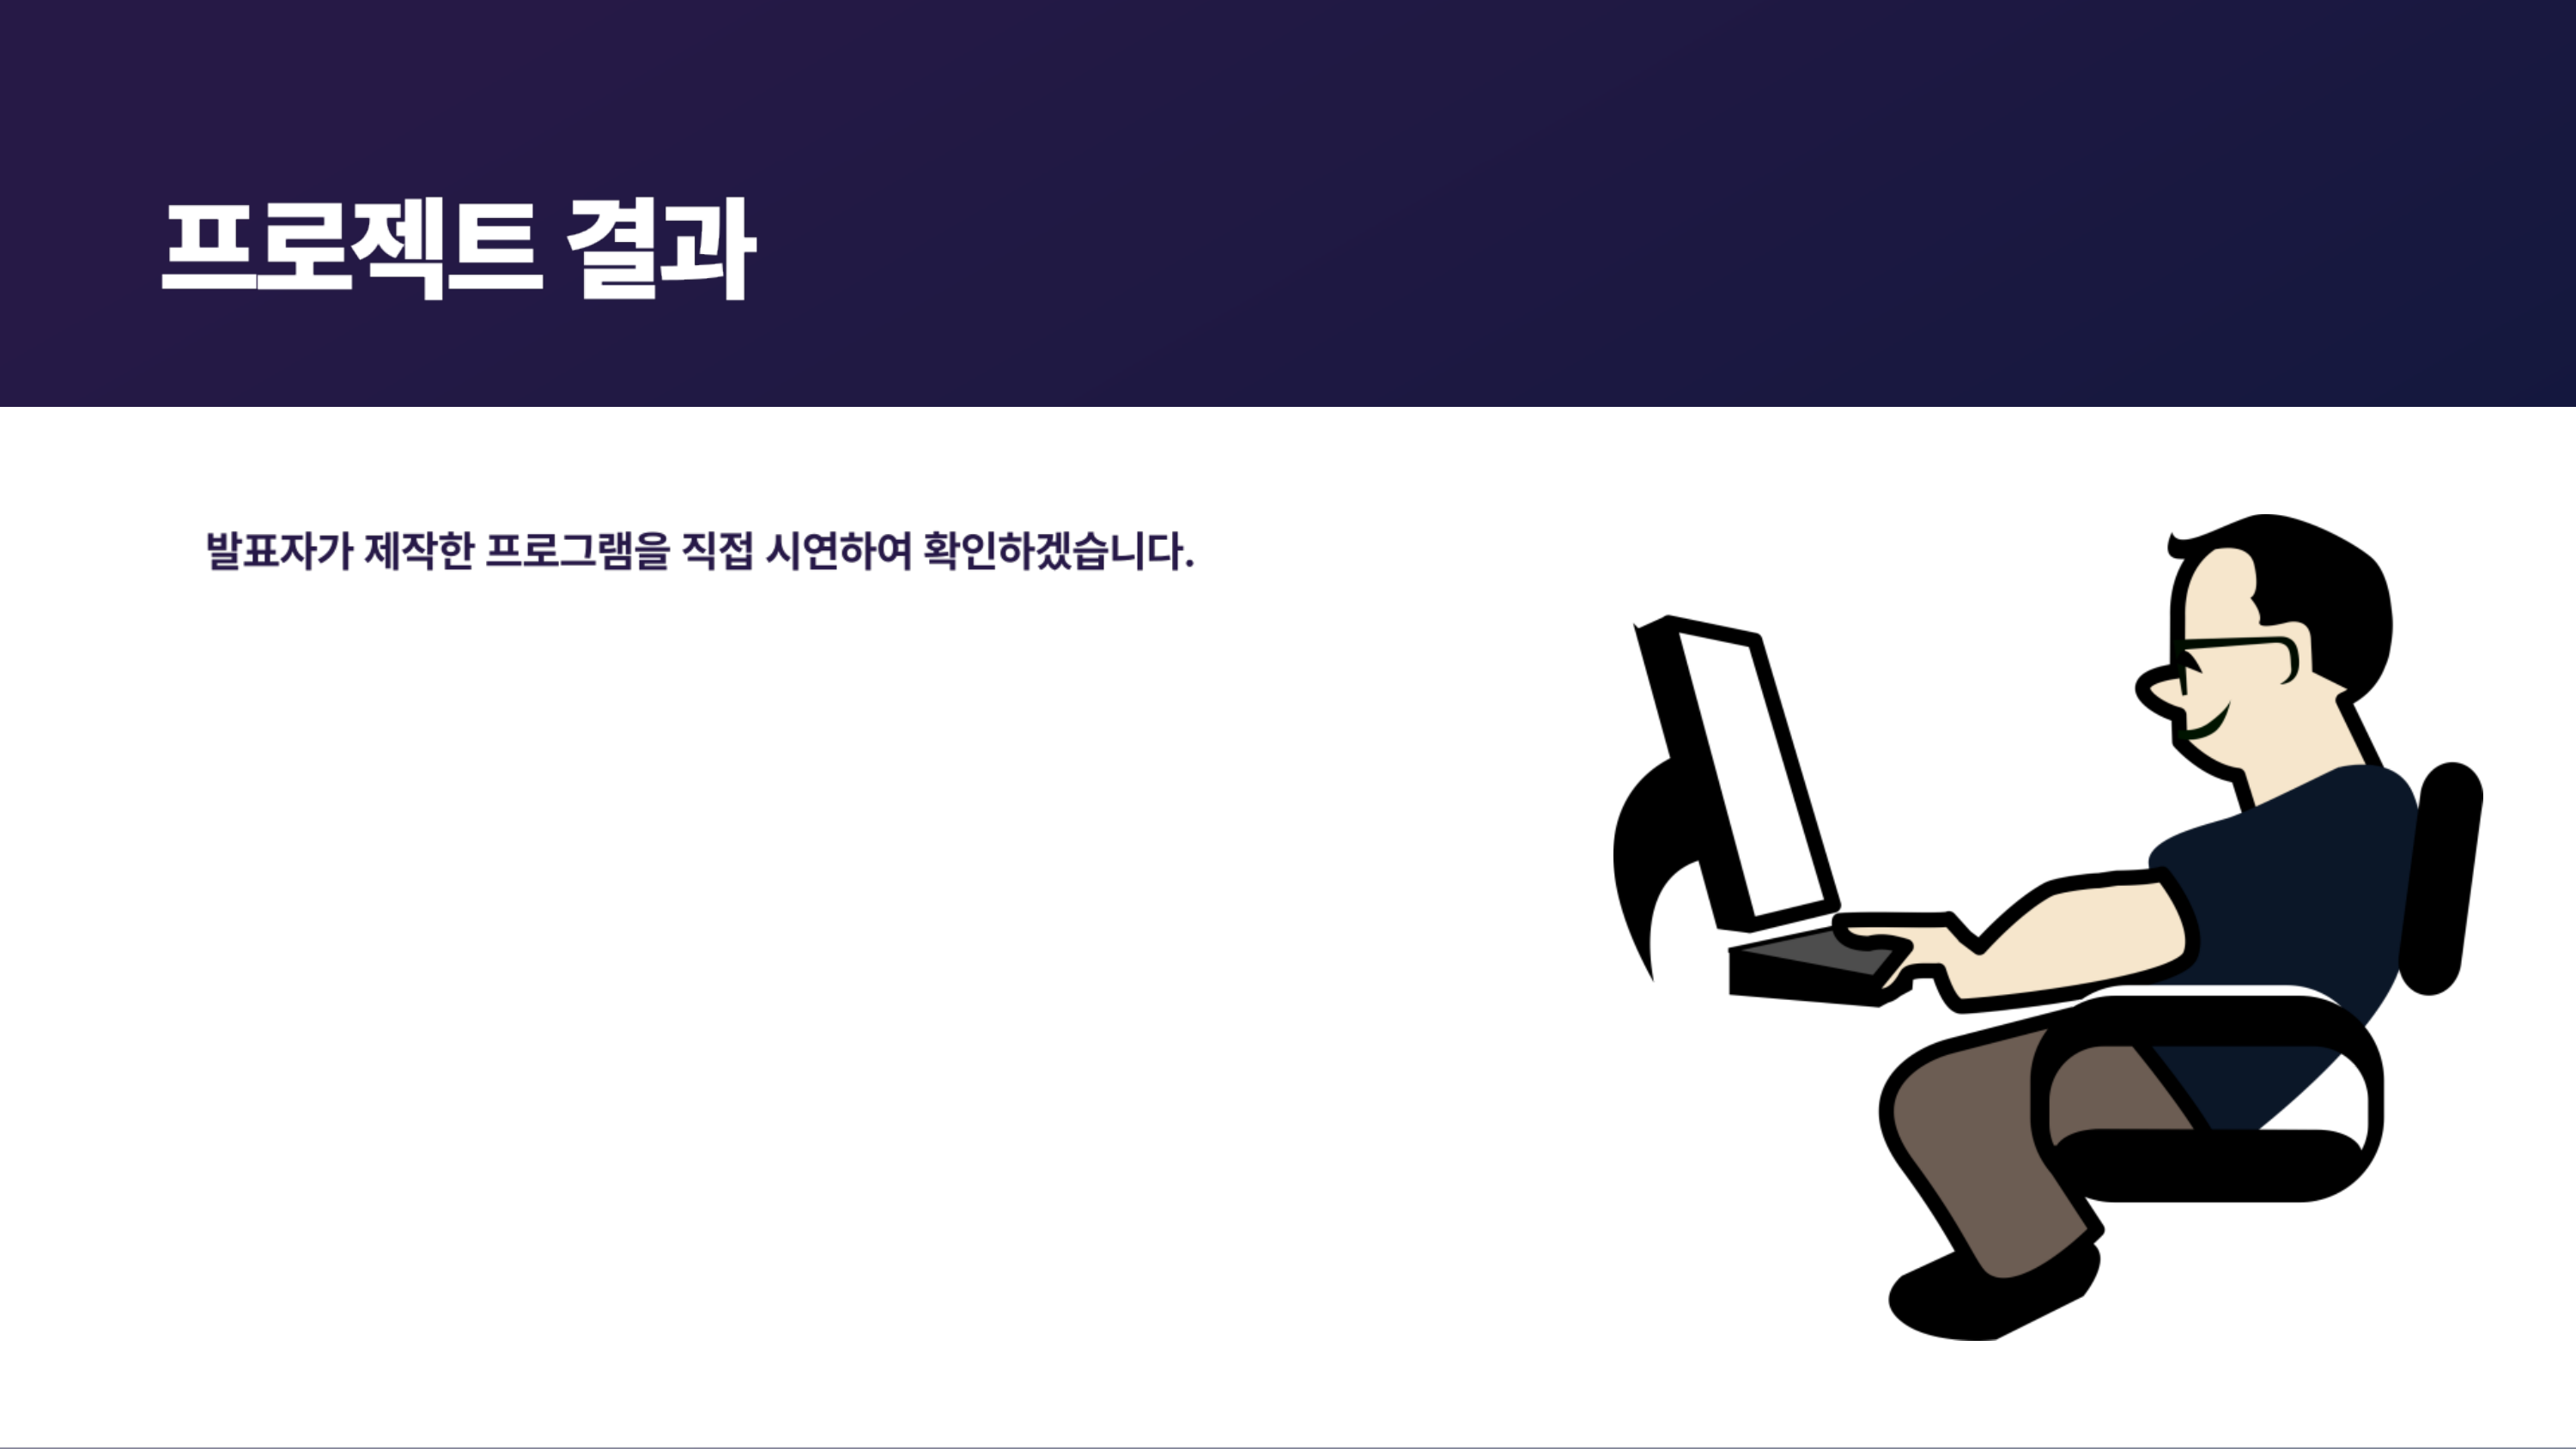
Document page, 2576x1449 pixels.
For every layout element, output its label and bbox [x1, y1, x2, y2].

text_box [0, 406, 2576, 1449]
picture [199, 517, 1214, 598]
text_box [1613, 514, 2484, 1341]
picture [142, 153, 811, 354]
text_box [0, 0, 2576, 403]
